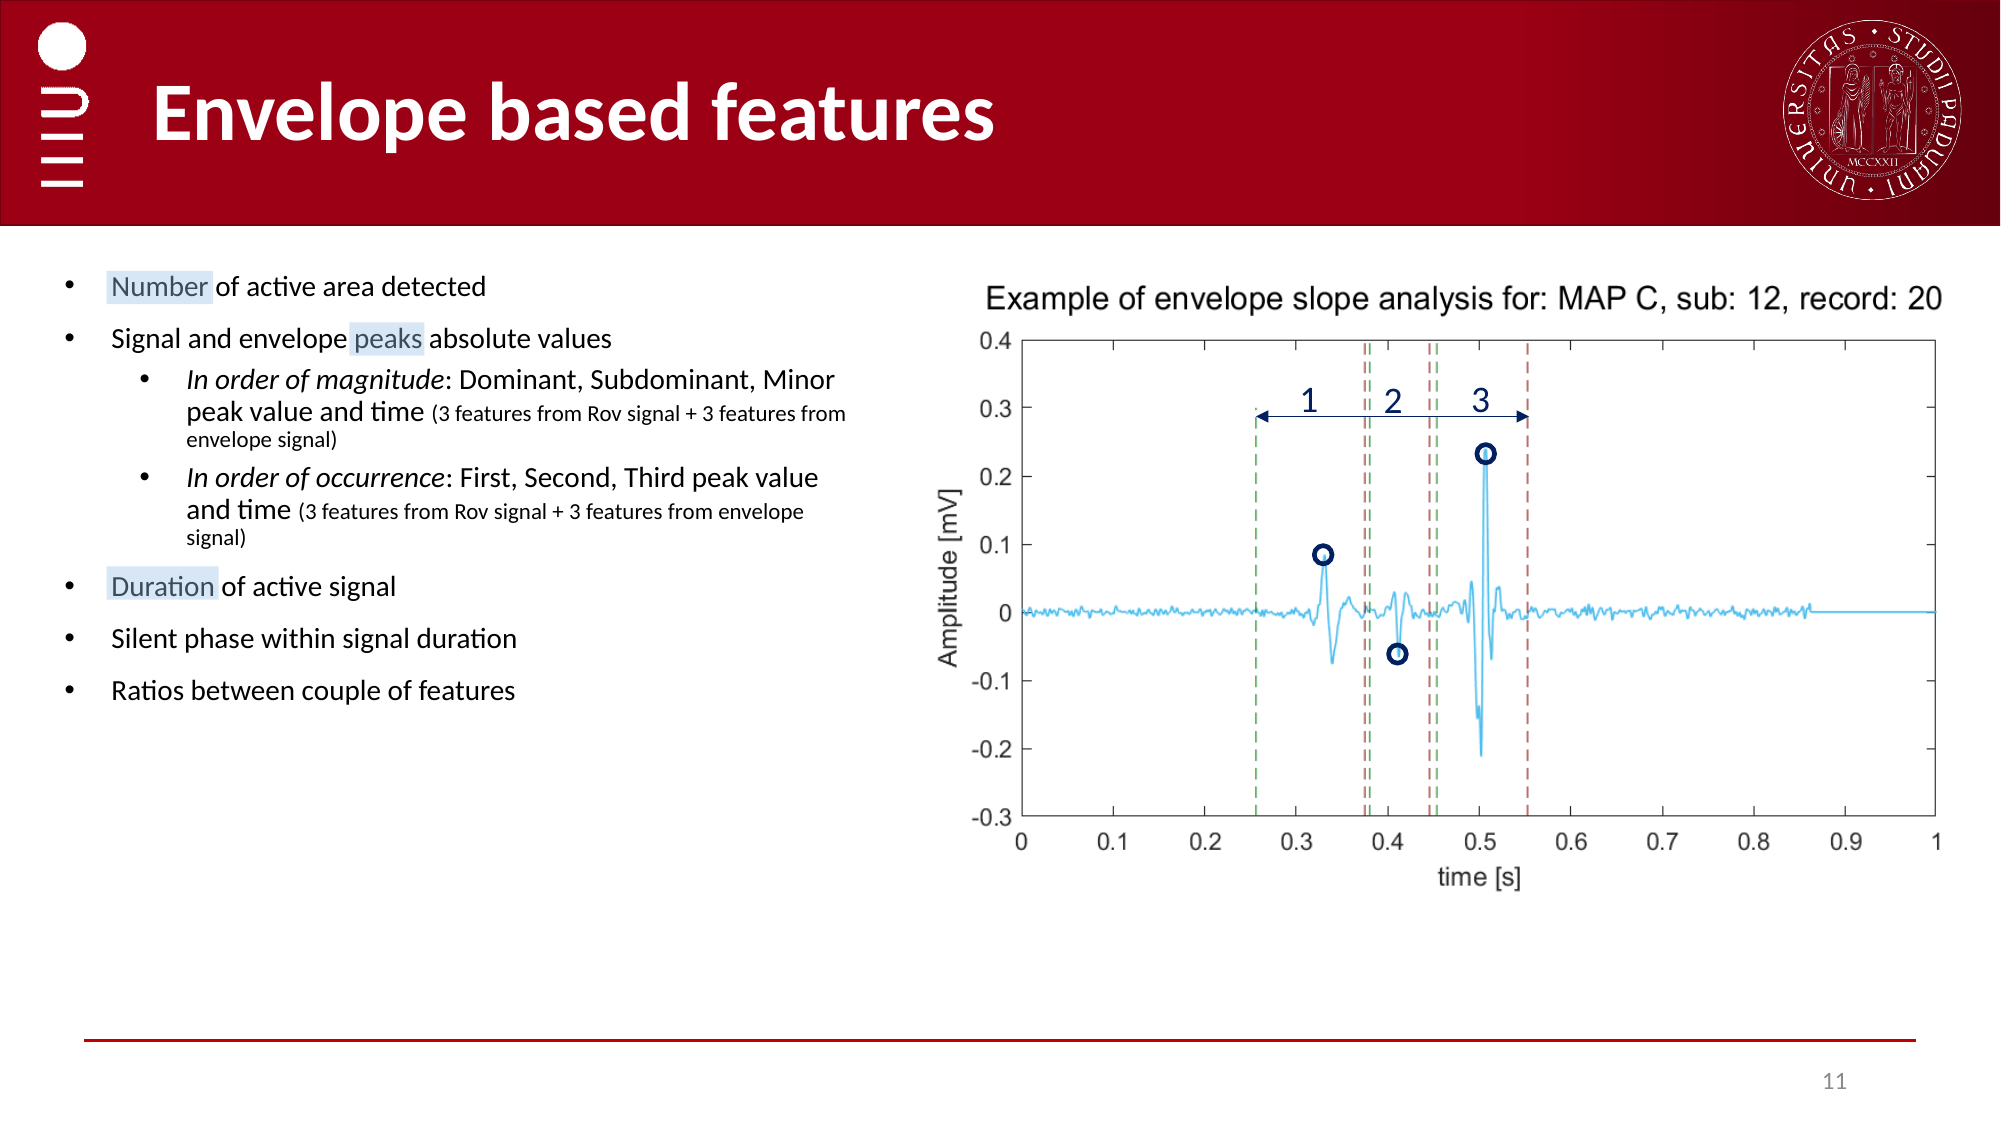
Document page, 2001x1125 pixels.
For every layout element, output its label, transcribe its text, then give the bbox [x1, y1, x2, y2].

text_box [106, 270, 214, 305]
list Number of active area detected Signal and envelope peaks absolute values In order of magnitude: Dominant, Subdominant, Minor peak value and time (3 features from Rov signal + 3 features from envelope signal) In order of occurrence: First, Second, Third peak value and time (3 features from Rov signal + 3 features from envelope signal) Duration of active signal Silent phase within signal duration Ratios between couple of features [49, 263, 863, 929]
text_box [919, 274, 1968, 894]
text_box [348, 321, 425, 357]
text_box [106, 565, 220, 601]
picture [1783, 20, 1963, 200]
slide_number 11 [1412, 1049, 1863, 1110]
title Envelope based features [137, 34, 1763, 194]
